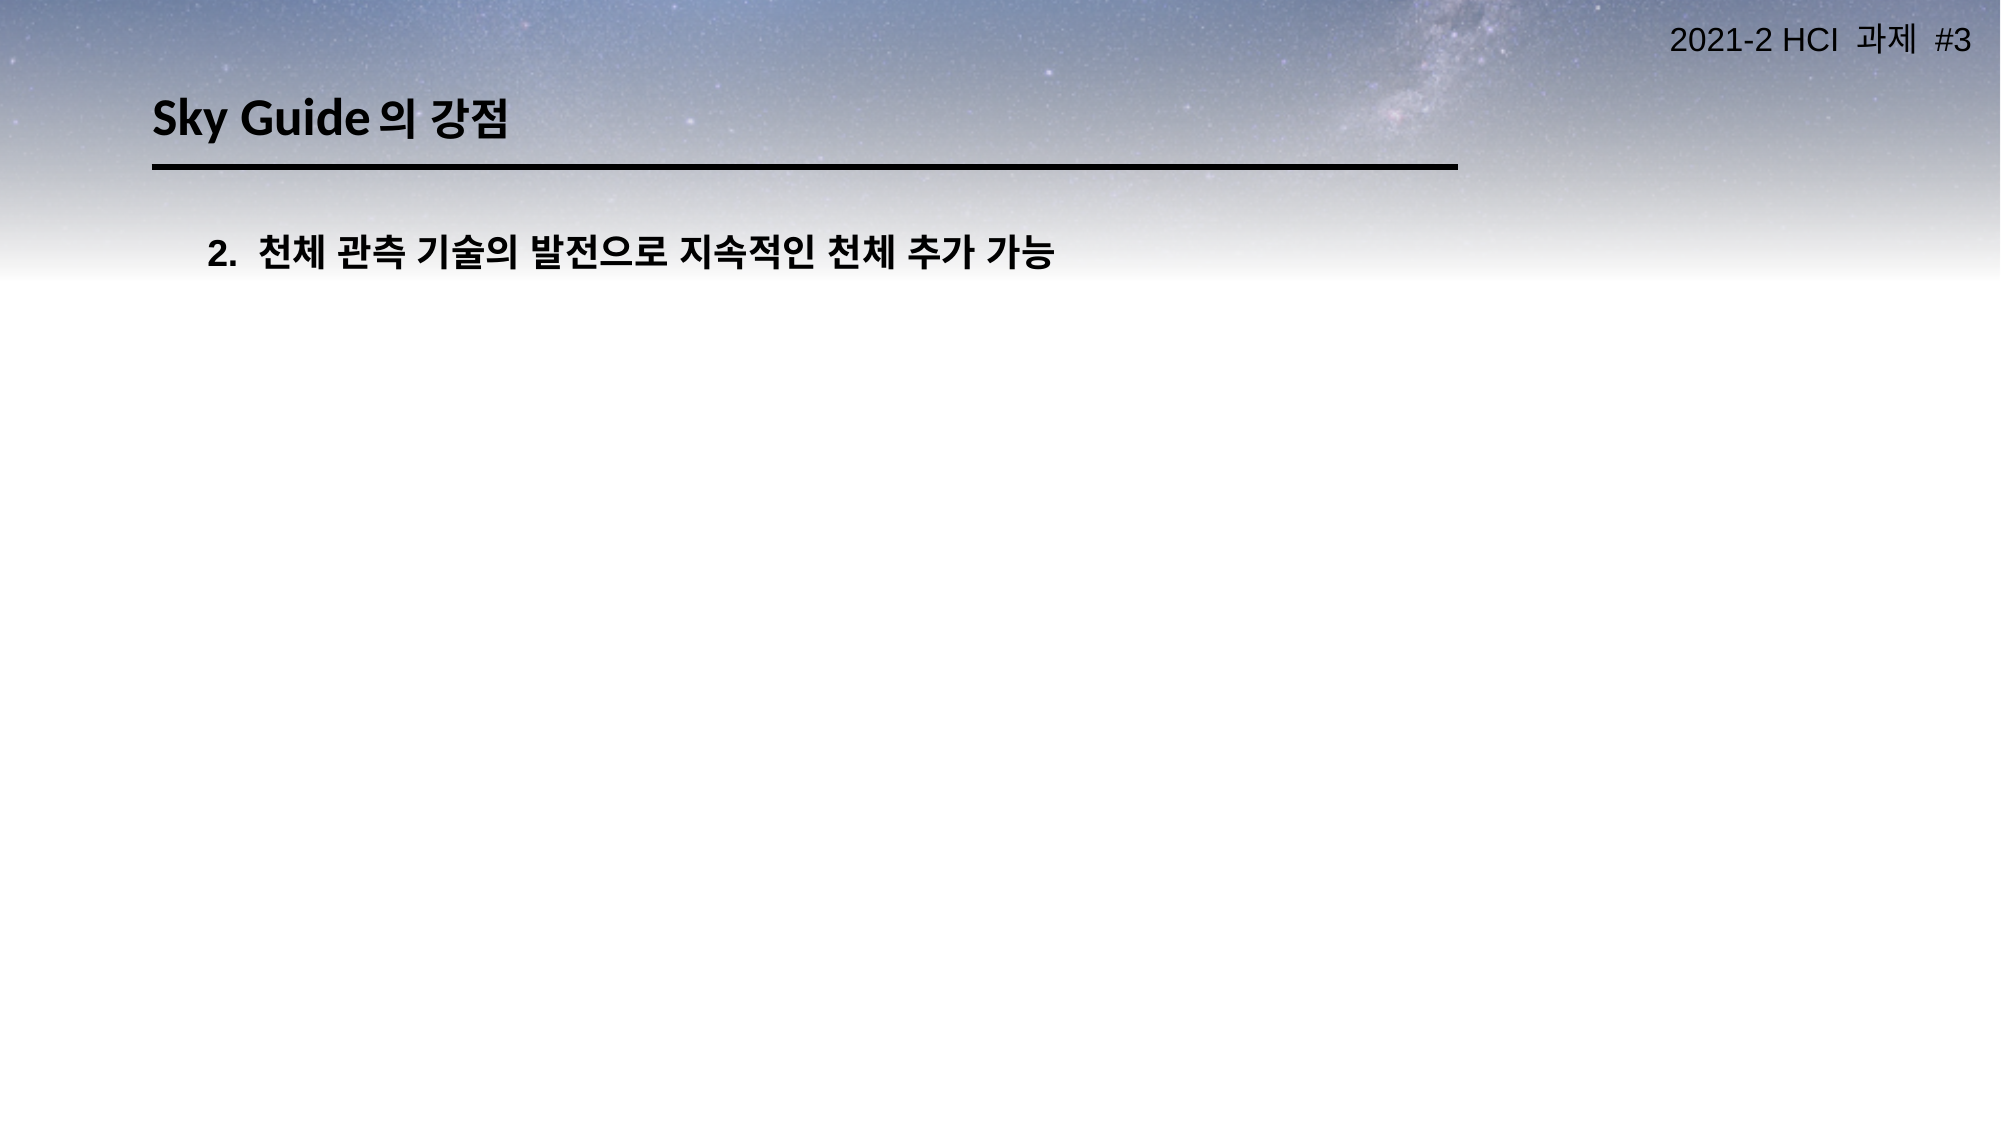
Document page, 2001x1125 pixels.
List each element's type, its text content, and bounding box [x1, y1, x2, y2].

picture [0, 0, 2001, 285]
text_box 2. 천체 관측 기술의 발전으로 지속적인 천체 추가 가능 [192, 221, 1249, 282]
title Sky Guide의 강점 [137, 42, 1863, 154]
